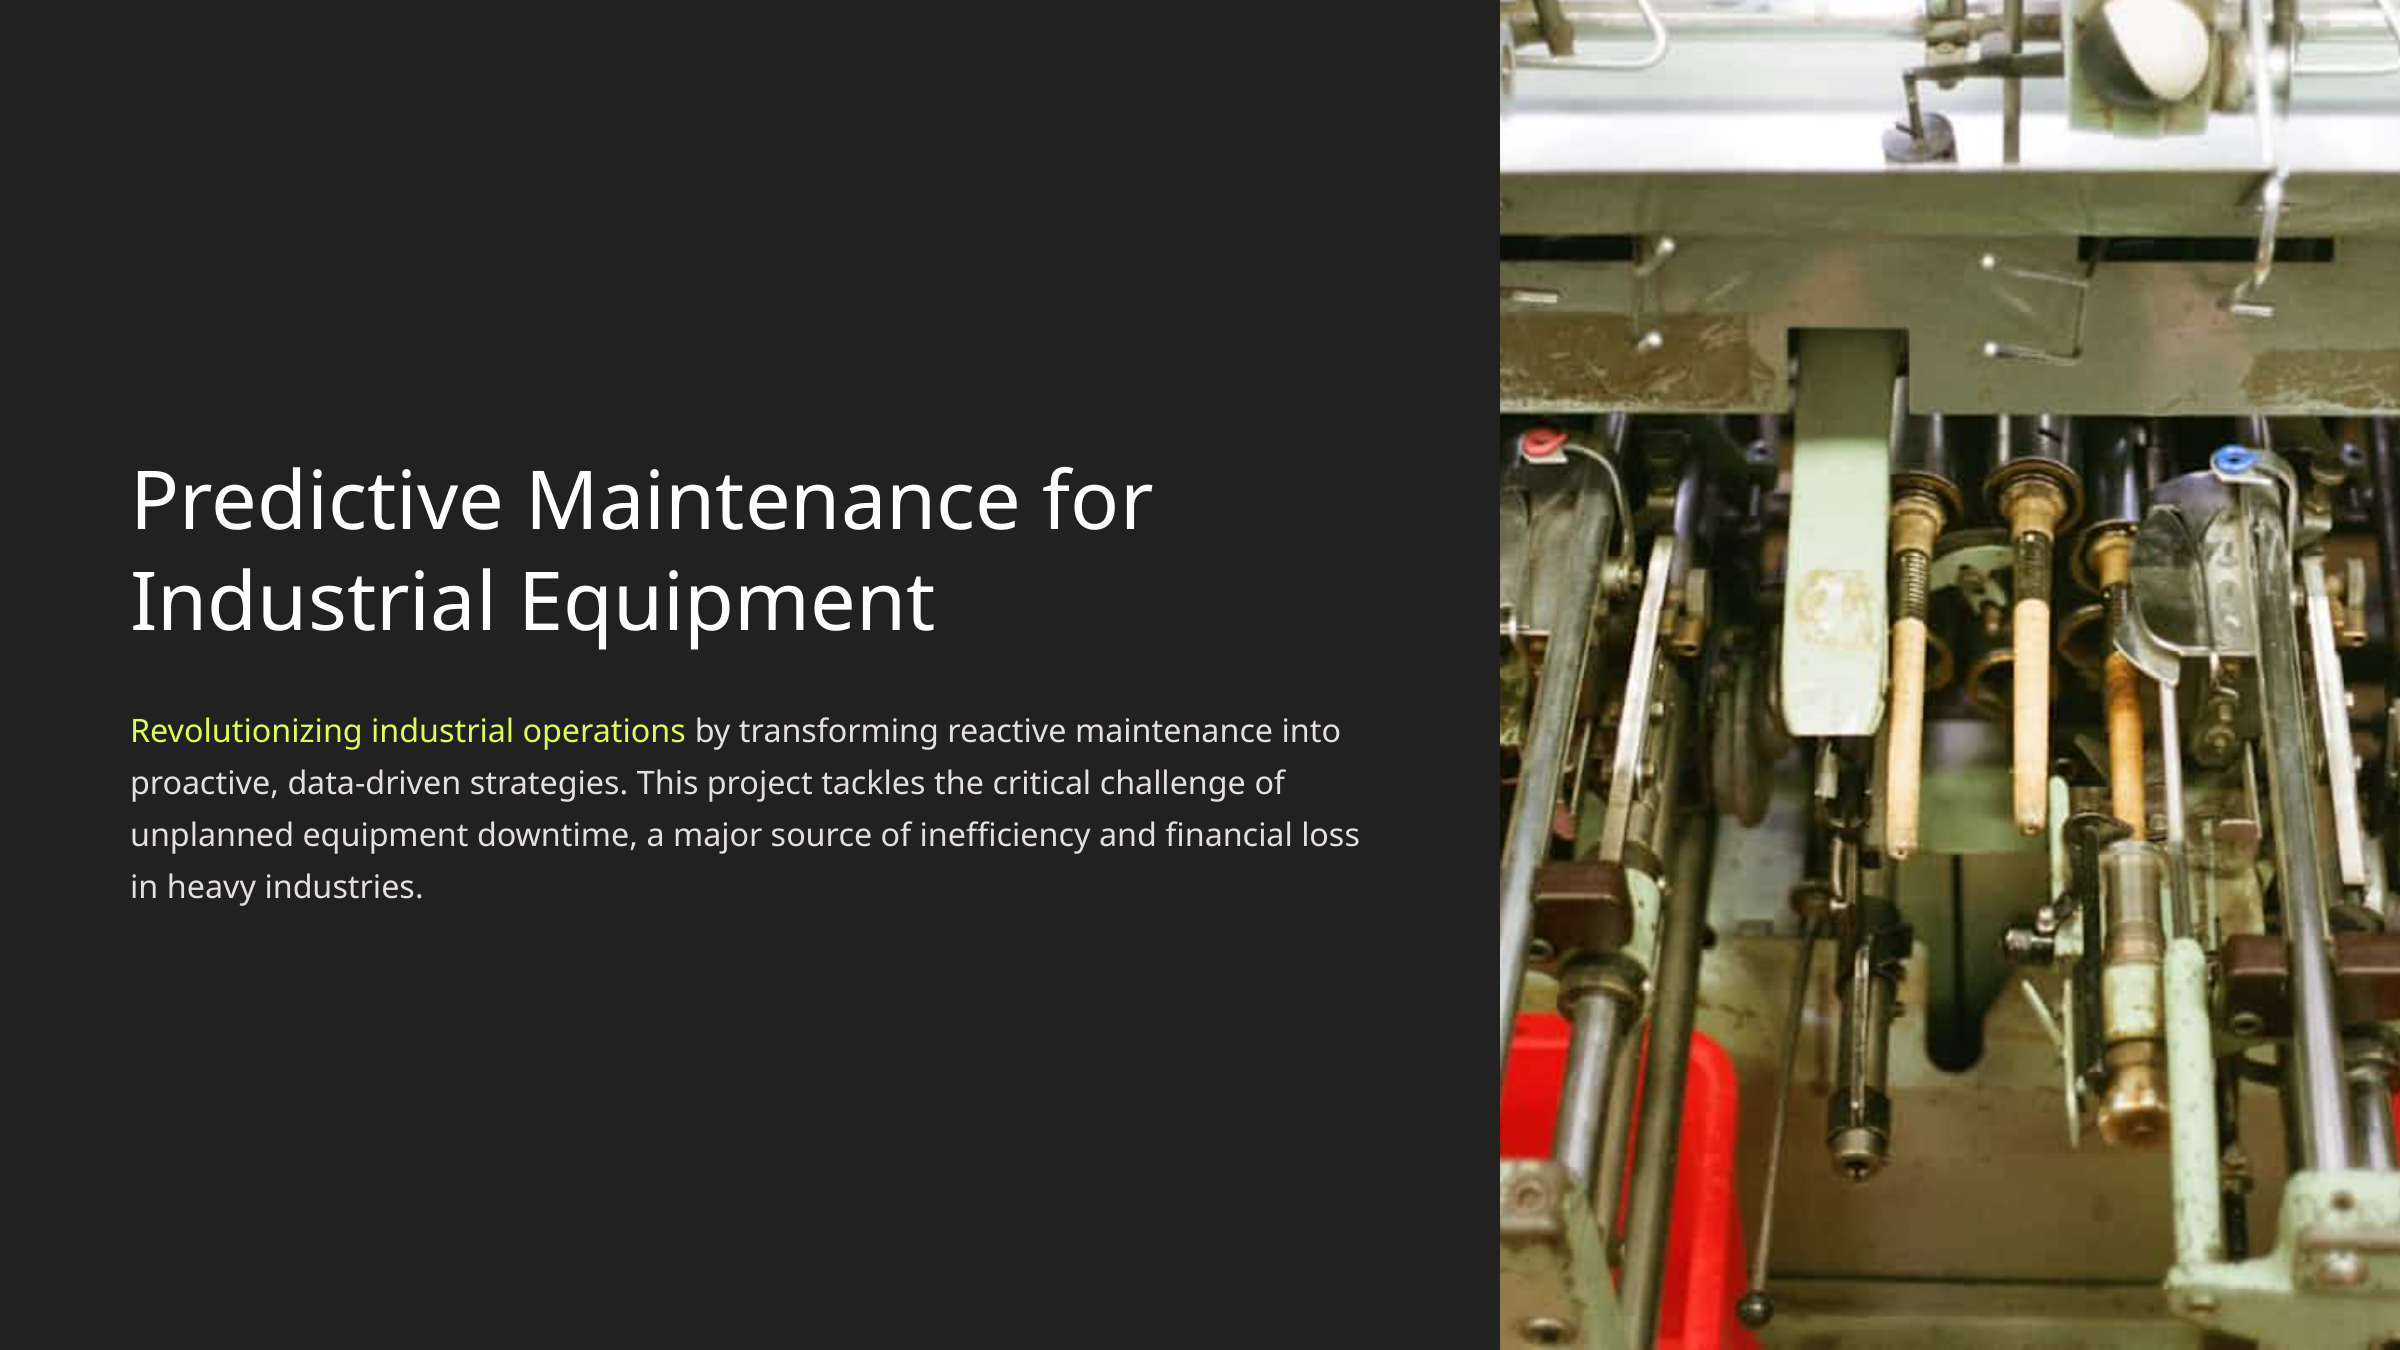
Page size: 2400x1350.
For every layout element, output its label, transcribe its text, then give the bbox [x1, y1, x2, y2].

text_box Predictive Maintenance for Industrial Equipment [130, 444, 1370, 649]
text_box Revolutionizing industrial operations by transforming reactive maintenance into proactive, data-driven strategies. This project tackles the critical challenge of unplanned equipment downtime, a major source of inefficiency and financial loss in heavy industries. [130, 696, 1370, 906]
picture [1499, 0, 2400, 1350]
